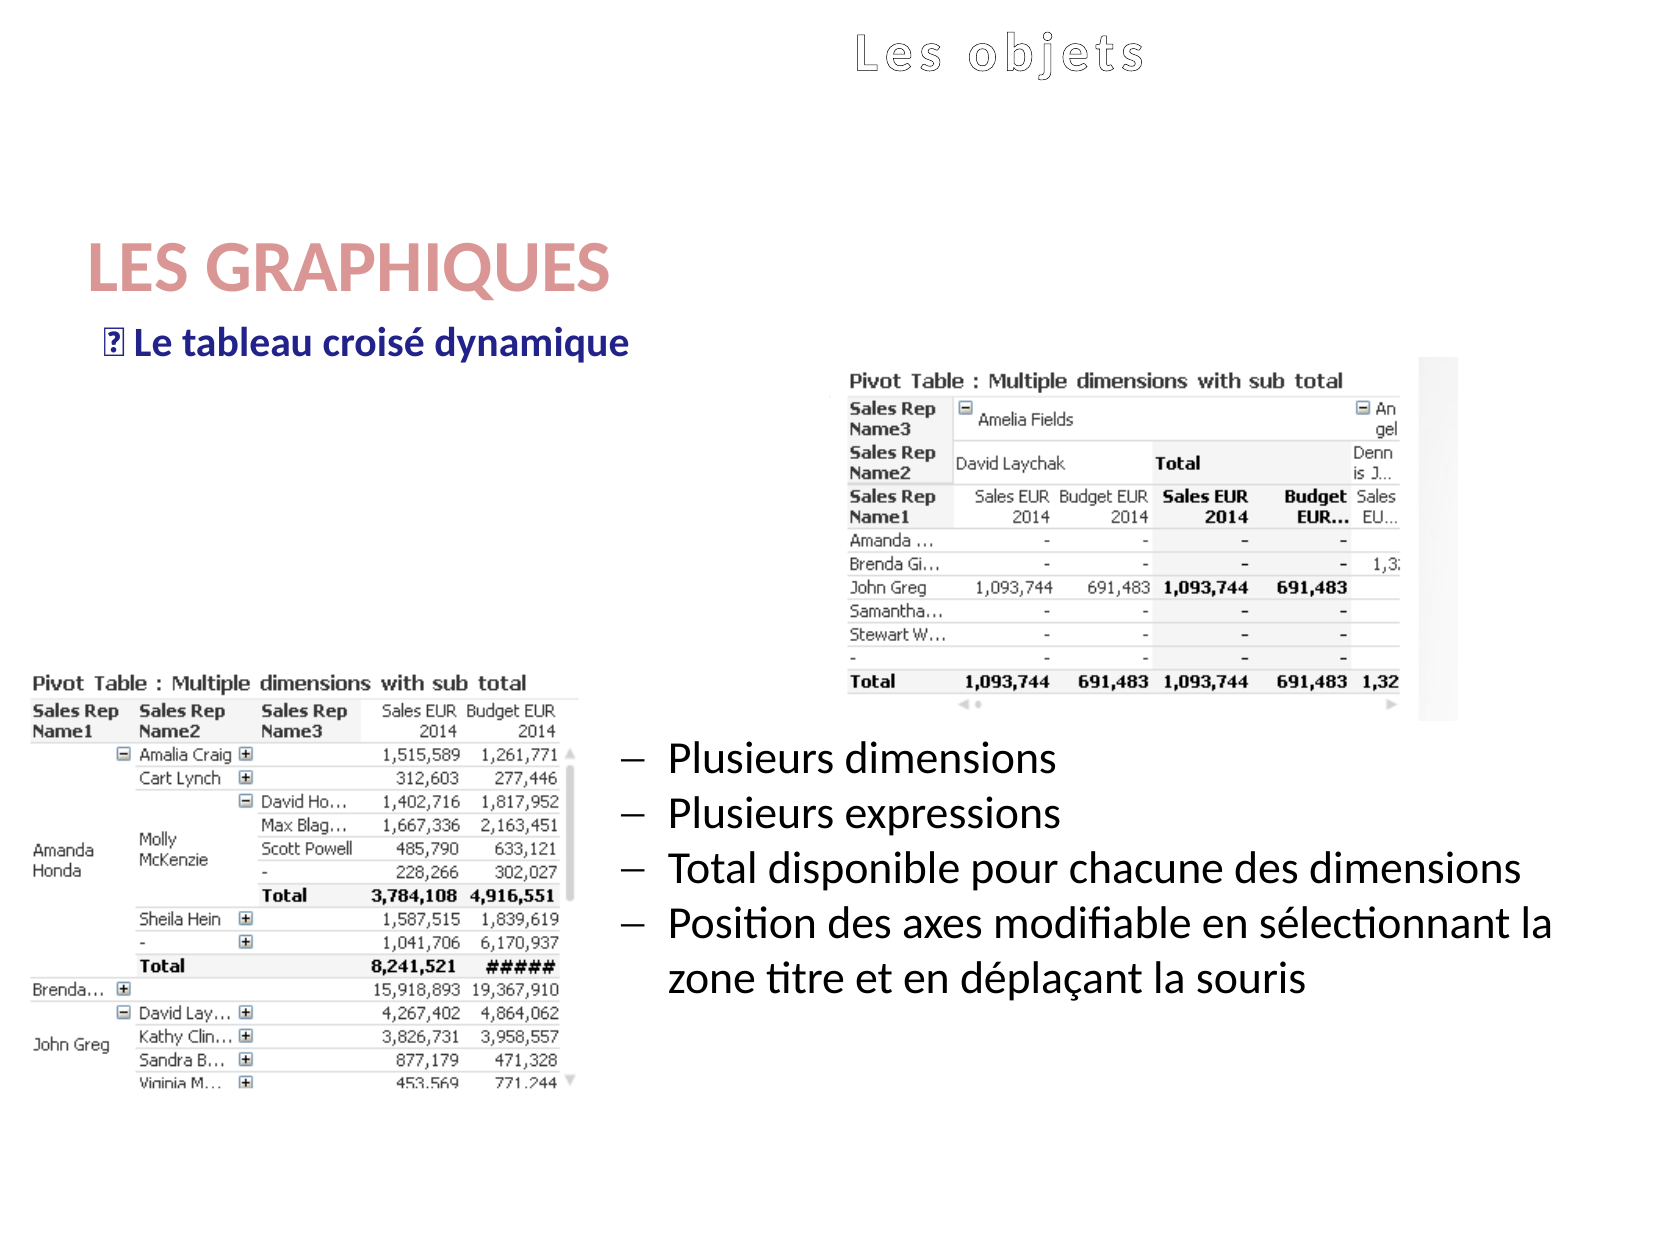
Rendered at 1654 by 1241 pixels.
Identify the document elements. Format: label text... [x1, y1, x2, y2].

text_box  Le tableau croisé dynamique [88, 306, 1566, 372]
title Les objets [345, 8, 1654, 110]
text_box Les Graphiques [71, 230, 1560, 316]
picture [23, 664, 582, 1101]
text_box Plusieurs dimensions Plusieurs expressions Total disponible pour chacune des dimensions Position des axes modifiable en sélectionnant la zone titre et en déplaçant la souris [585, 720, 1613, 1011]
picture [829, 357, 1458, 721]
